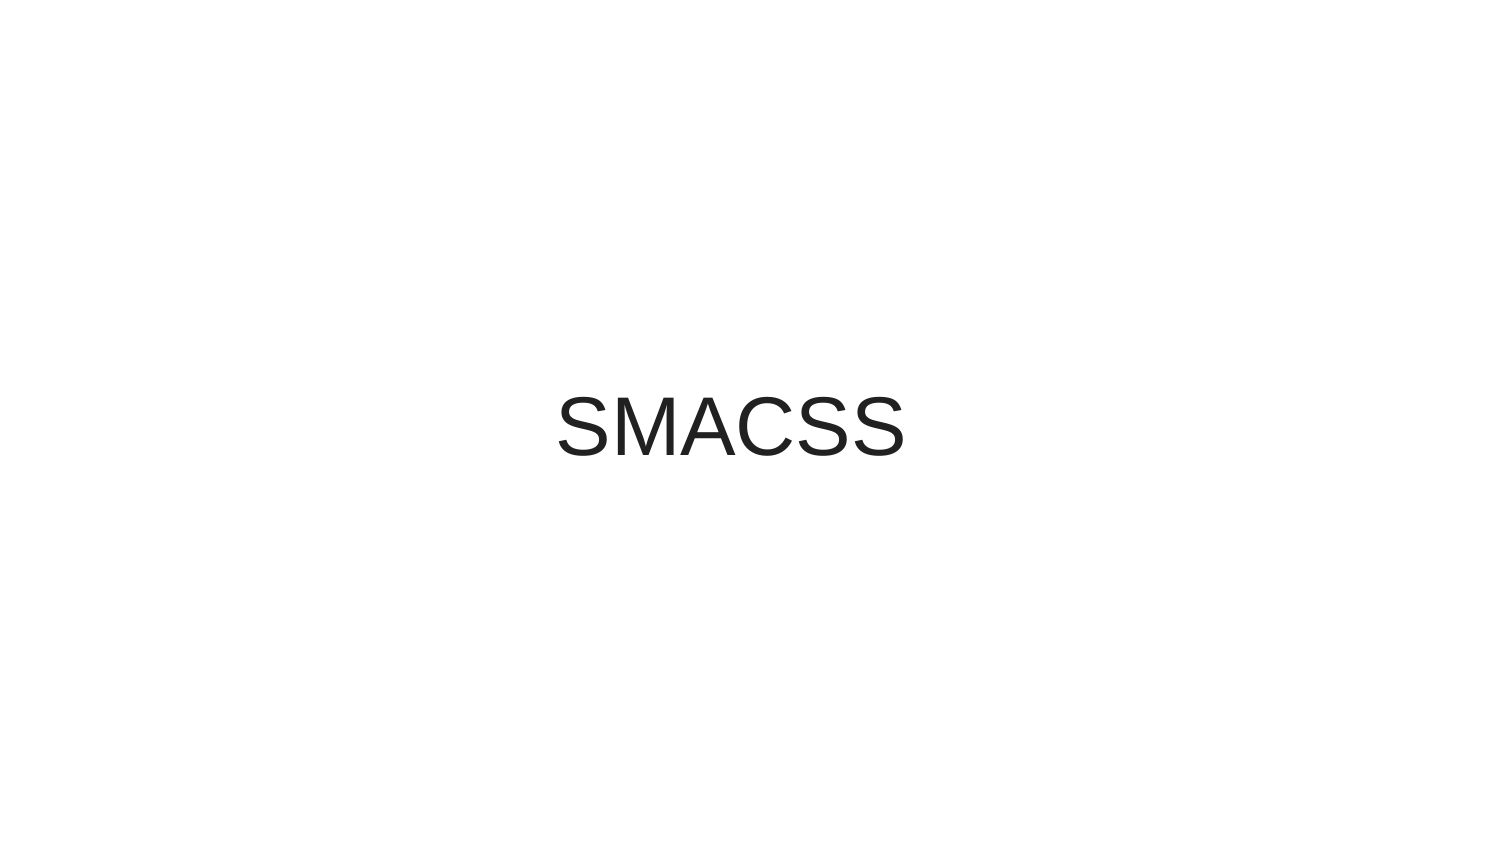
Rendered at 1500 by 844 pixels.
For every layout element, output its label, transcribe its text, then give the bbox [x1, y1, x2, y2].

title SMACSS [540, 357, 960, 487]
